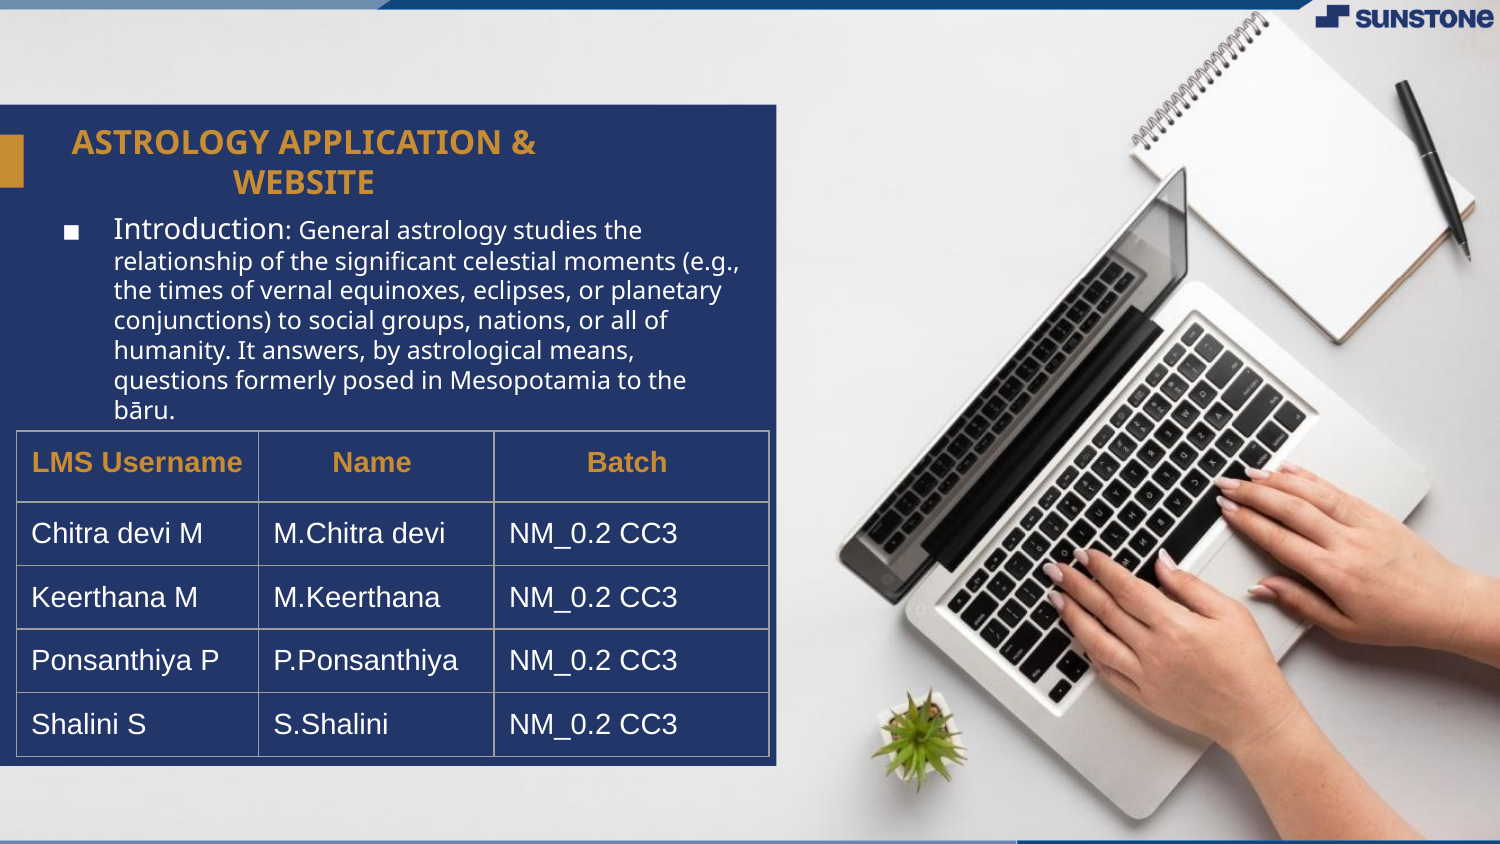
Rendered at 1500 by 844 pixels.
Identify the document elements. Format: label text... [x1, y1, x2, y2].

table_cell NM_0.2 CC3 [495, 503, 768, 565]
table_header Name [259, 432, 493, 501]
table_header Batch [495, 432, 768, 501]
table_cell Shalini S [17, 693, 258, 756]
list Introduction: General astrology studies the relationship of the significant celestial moments (e.g., the times of vernal equinoxes, eclipses, or planetary conjunctions) to social groups, nations, or all of humanity. It answers, by astrological means, questions formerly posed in Mesopotamia to the bāru. [23, 202, 767, 430]
table_cell S.Shalini [259, 693, 493, 756]
table_cell NM_0.2 CC3 [495, 693, 768, 756]
table_cell P.Ponsanthiya [259, 630, 493, 692]
table_cell Ponsanthiya P [17, 630, 258, 692]
title ASTROLOGY APPLICATION & WEBSITE [23, 132, 585, 190]
table_cell Chitra devi M [17, 503, 258, 565]
table_cell M.Chitra devi [259, 503, 493, 565]
table_cell NM_0.2 CC3 [495, 630, 768, 692]
table_cell Keerthana M [17, 566, 258, 628]
picture [0, 0, 1500, 844]
table_cell M.Keerthana [259, 566, 493, 628]
table_header LMS Username [17, 432, 258, 501]
table_cell NM_0.2 CC3 [495, 566, 768, 628]
